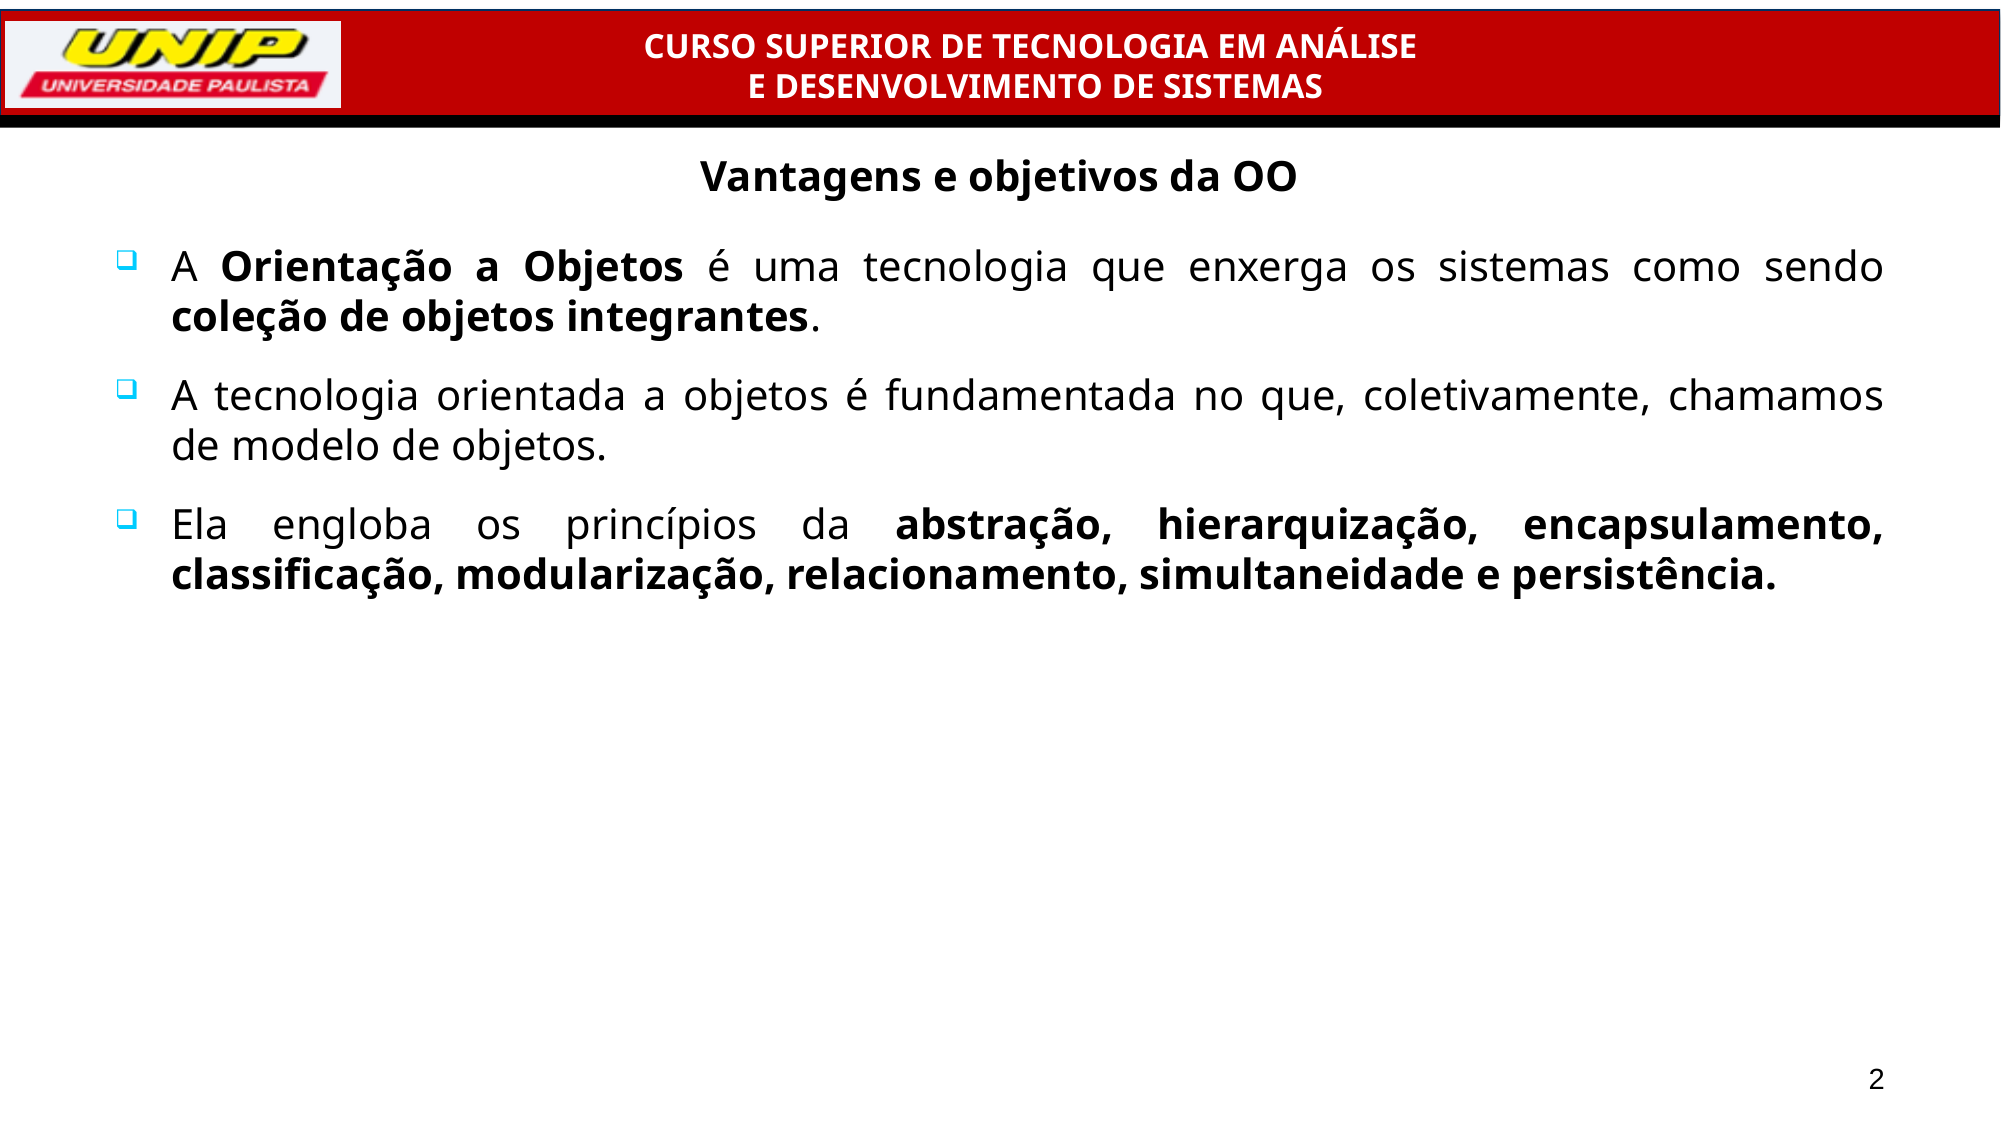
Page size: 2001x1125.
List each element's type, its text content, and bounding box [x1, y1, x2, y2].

picture [5, 21, 341, 108]
list A Orientação a Objetos é uma tecnologia que enxerga os sistemas como sendo coleção de objetos integrantes. A tecnologia orientada a objetos é fundamentada no que, coletivamente, chamamos de modelo de objetos. Ela engloba os princípios da abstração, hierarquização, encapsulamento, classificação, modularização, relacionamento, simultaneidade e persistência. [99, 231, 1900, 988]
slide_number 2 [1433, 1024, 1900, 1103]
title Vantagens e objetivos da OO [99, 62, 1900, 231]
